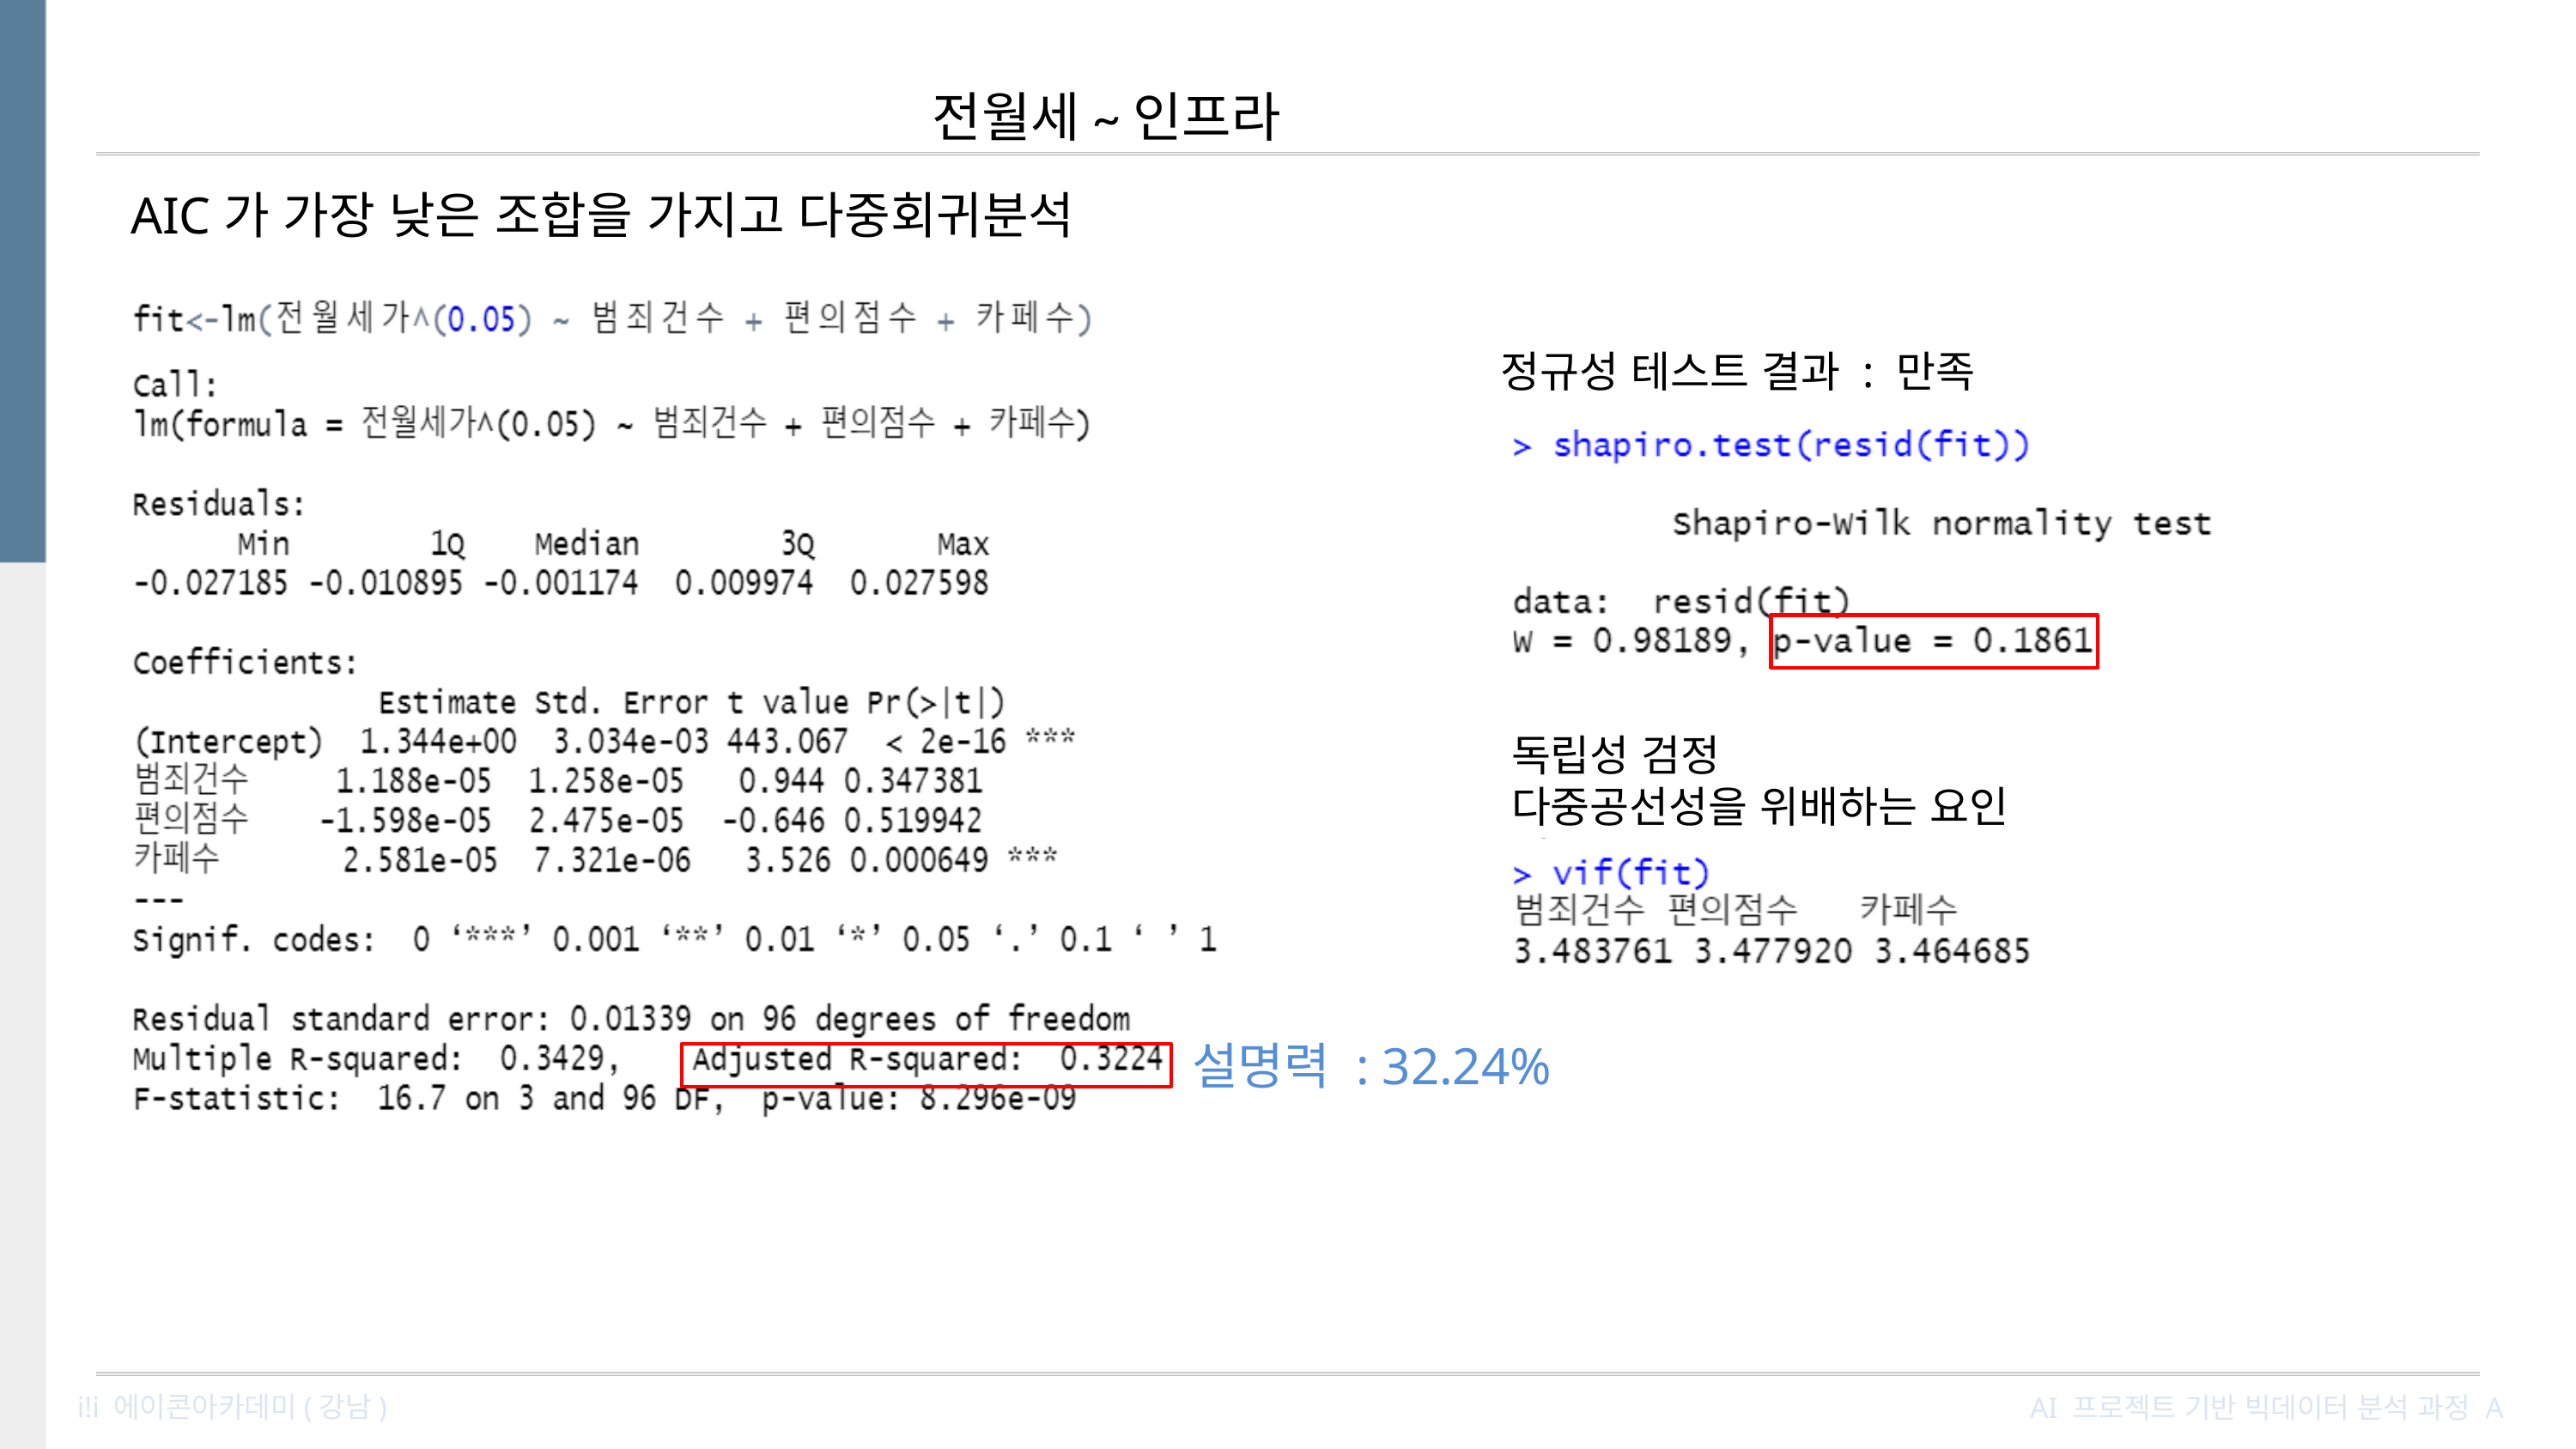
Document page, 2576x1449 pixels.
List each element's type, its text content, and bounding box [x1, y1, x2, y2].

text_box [88, 288, 1258, 1154]
picture [96, 1368, 2480, 1380]
text_box 정규성 테스트 결과 : 만족 [1488, 337, 2010, 403]
picture [96, 149, 2480, 160]
picture [0, 0, 46, 1449]
picture [1513, 427, 2254, 669]
picture [1513, 839, 2254, 975]
title 전월세~인프라 [177, 76, 2037, 130]
text_box 설명력 : 32.24% [1260, 1028, 1631, 1101]
text_box AIC가 가장 낮은 조합을 가지고 다중회귀분석 [118, 177, 1911, 251]
text_box 독립성 검정 다중공선성을 위배하는 요인 없음 [1498, 722, 2099, 889]
